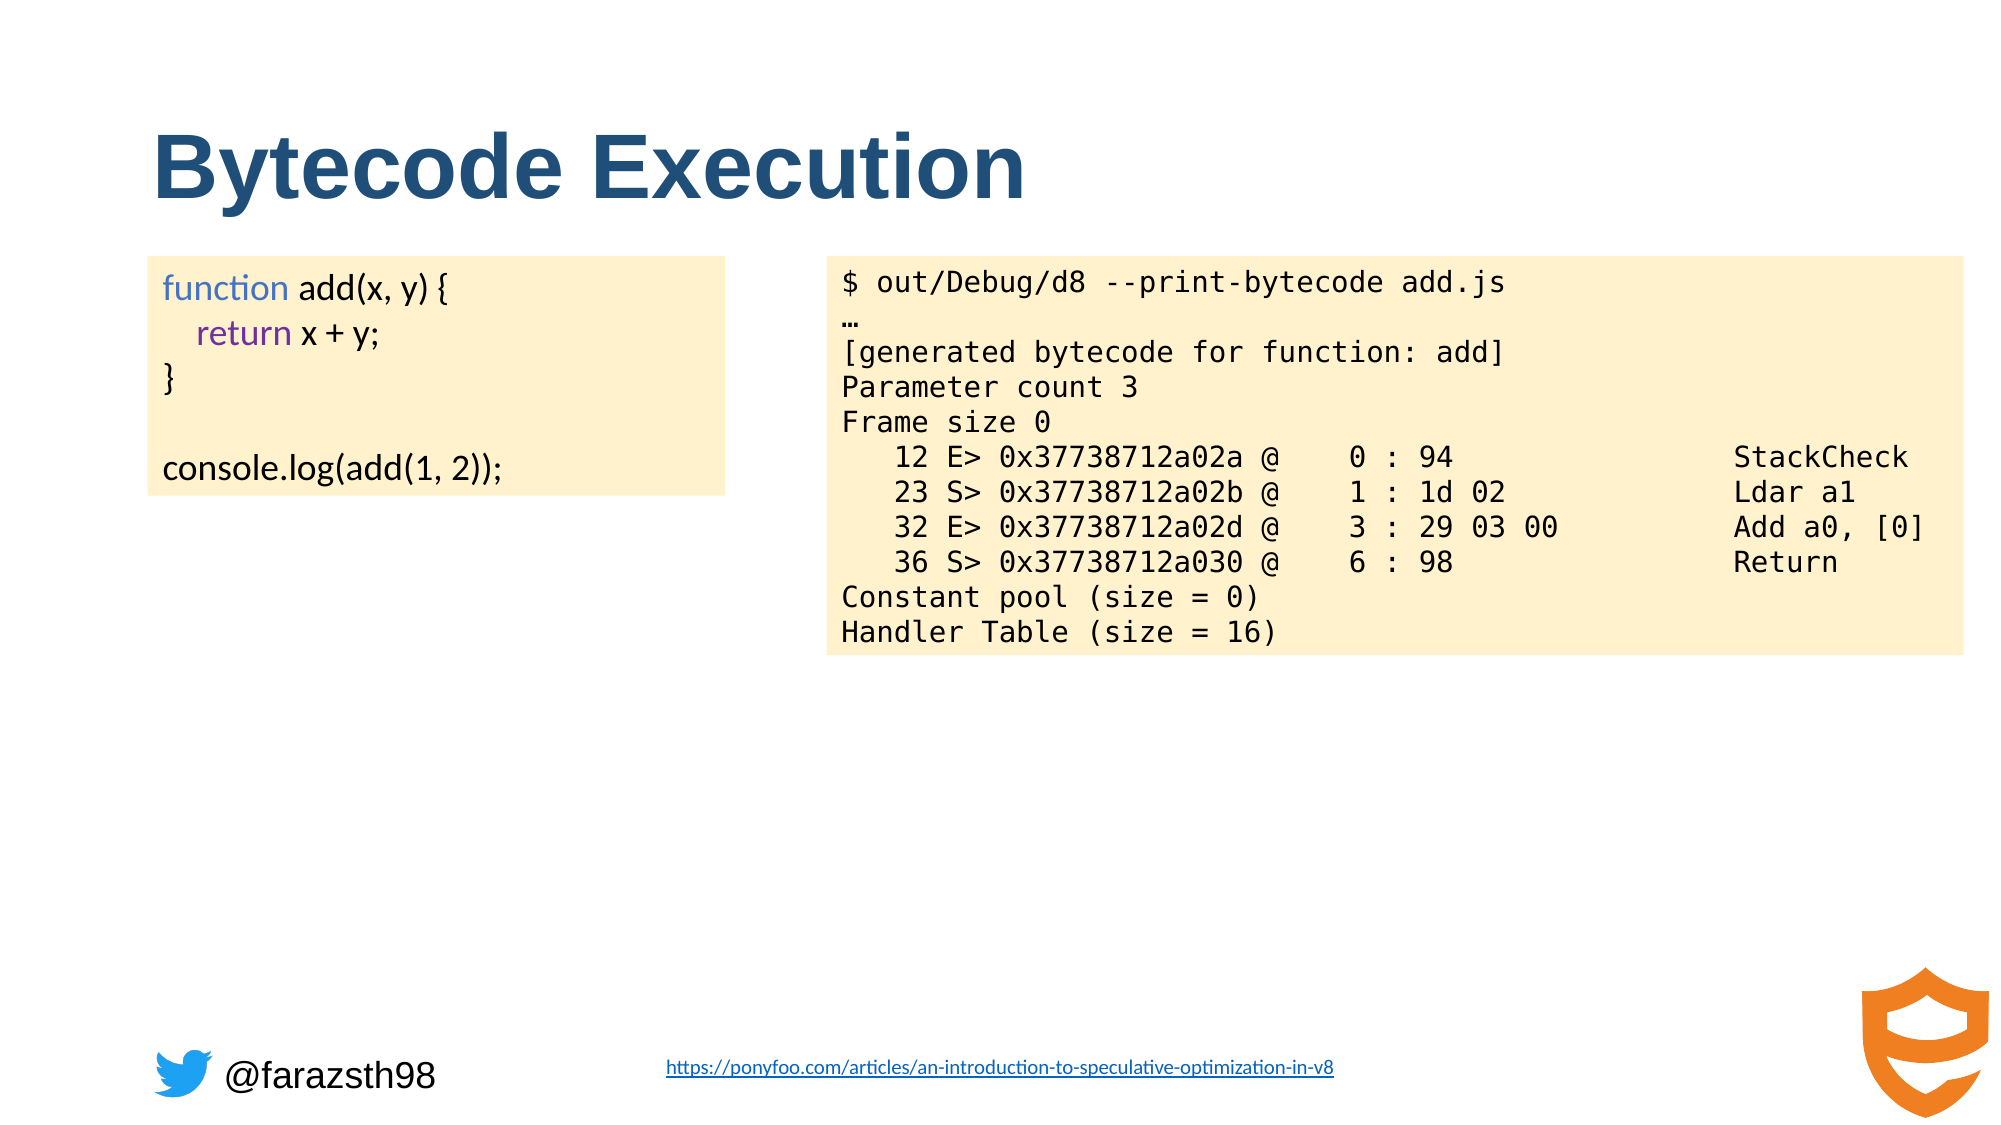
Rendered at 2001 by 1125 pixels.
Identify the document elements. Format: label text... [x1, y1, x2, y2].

text_box https://ponyfoo.com/articles/an-introduction-to-speculative-optimization-in-v8 [500, 1046, 1500, 1112]
text_box $ out/Debug/d8 --print-bytecode add.js … [generated bytecode for function: add] Parameter count 3 Frame size 0 12 E> 0x37738712a02a @ 0 : 94 StackCheck 23 S> 0x37738712a02b @ 1 : 1d 02 Ldar a1 32 E> 0x37738712a02d @ 3 : 29 03 00 Add a0, [0] 36 S> 0x37738712a030 @ 6 : 98 Return Constant pool (size = 0) Handler Table (size = 16) [826, 255, 1964, 656]
picture [1862, 967, 1989, 1118]
text_box function add(x, y) { return x + y; } console.log(add(1, 2)); [147, 255, 726, 496]
title Bytecode Execution [137, 59, 1863, 278]
picture [137, 1027, 230, 1120]
